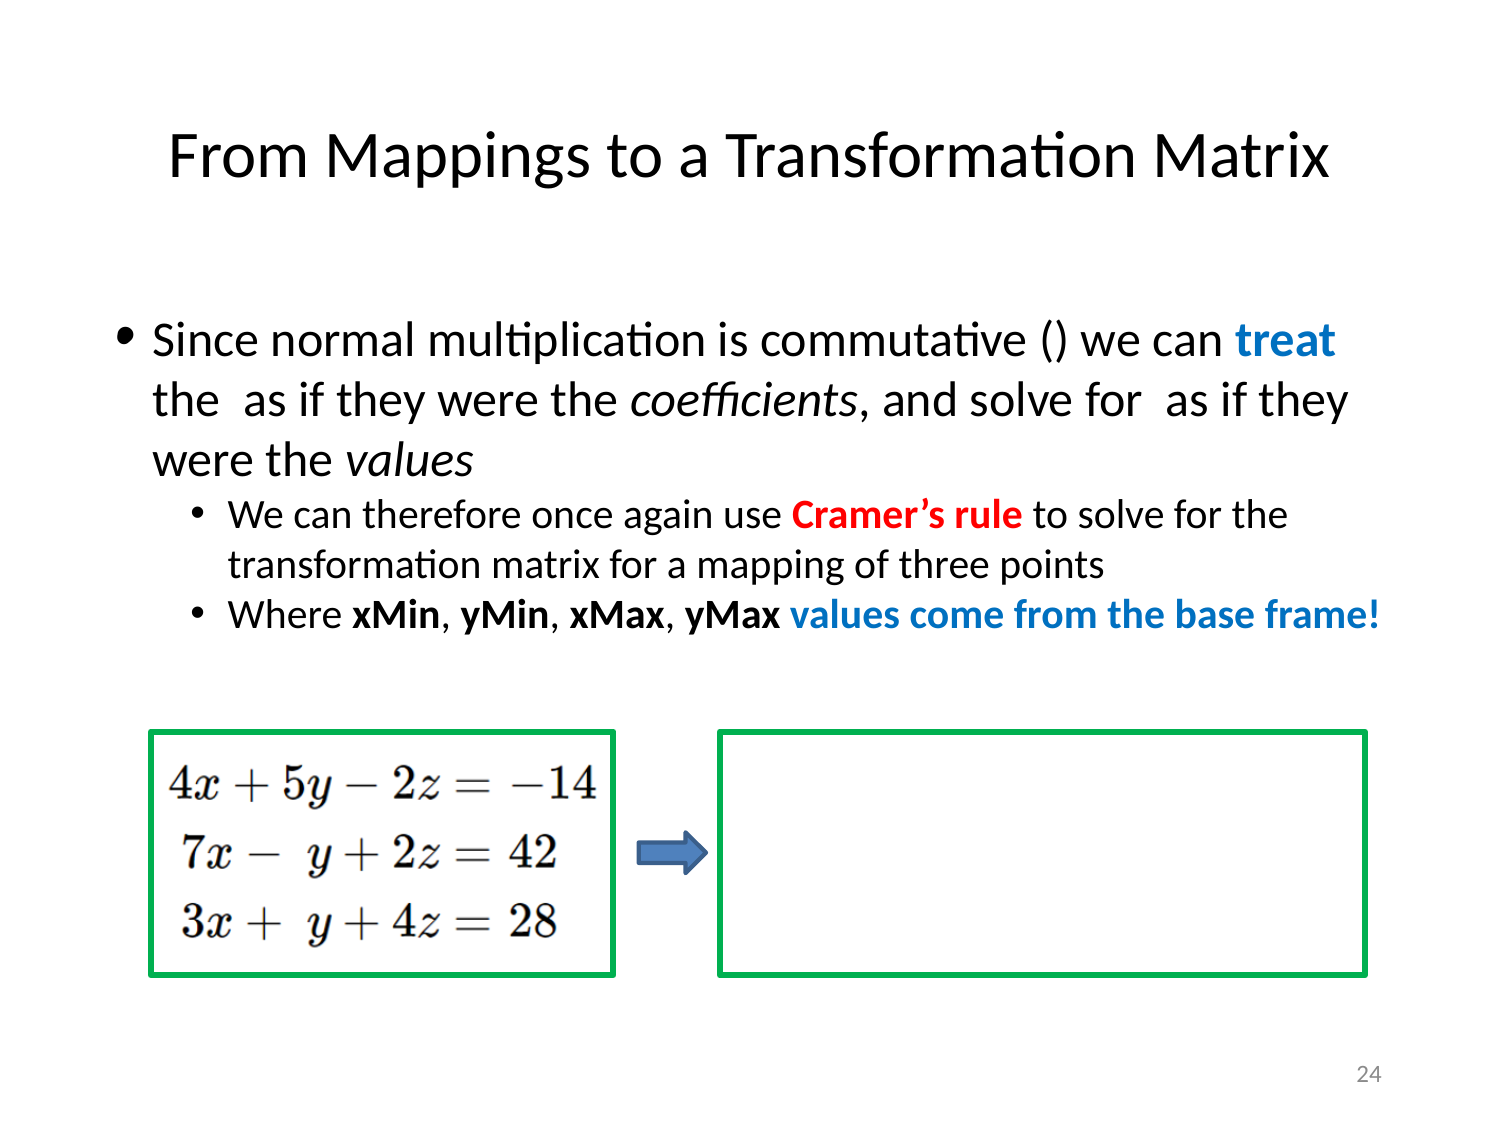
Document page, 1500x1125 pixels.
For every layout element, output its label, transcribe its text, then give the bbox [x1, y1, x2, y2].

picture [160, 751, 605, 954]
text_box [100, 299, 1414, 664]
text_box From Mappings to a Transformation Matrix [103, 59, 1397, 241]
text_box [718, 730, 1367, 977]
text_box <number> [1059, 1042, 1397, 1103]
text_box [149, 730, 615, 977]
text_box [636, 830, 709, 876]
